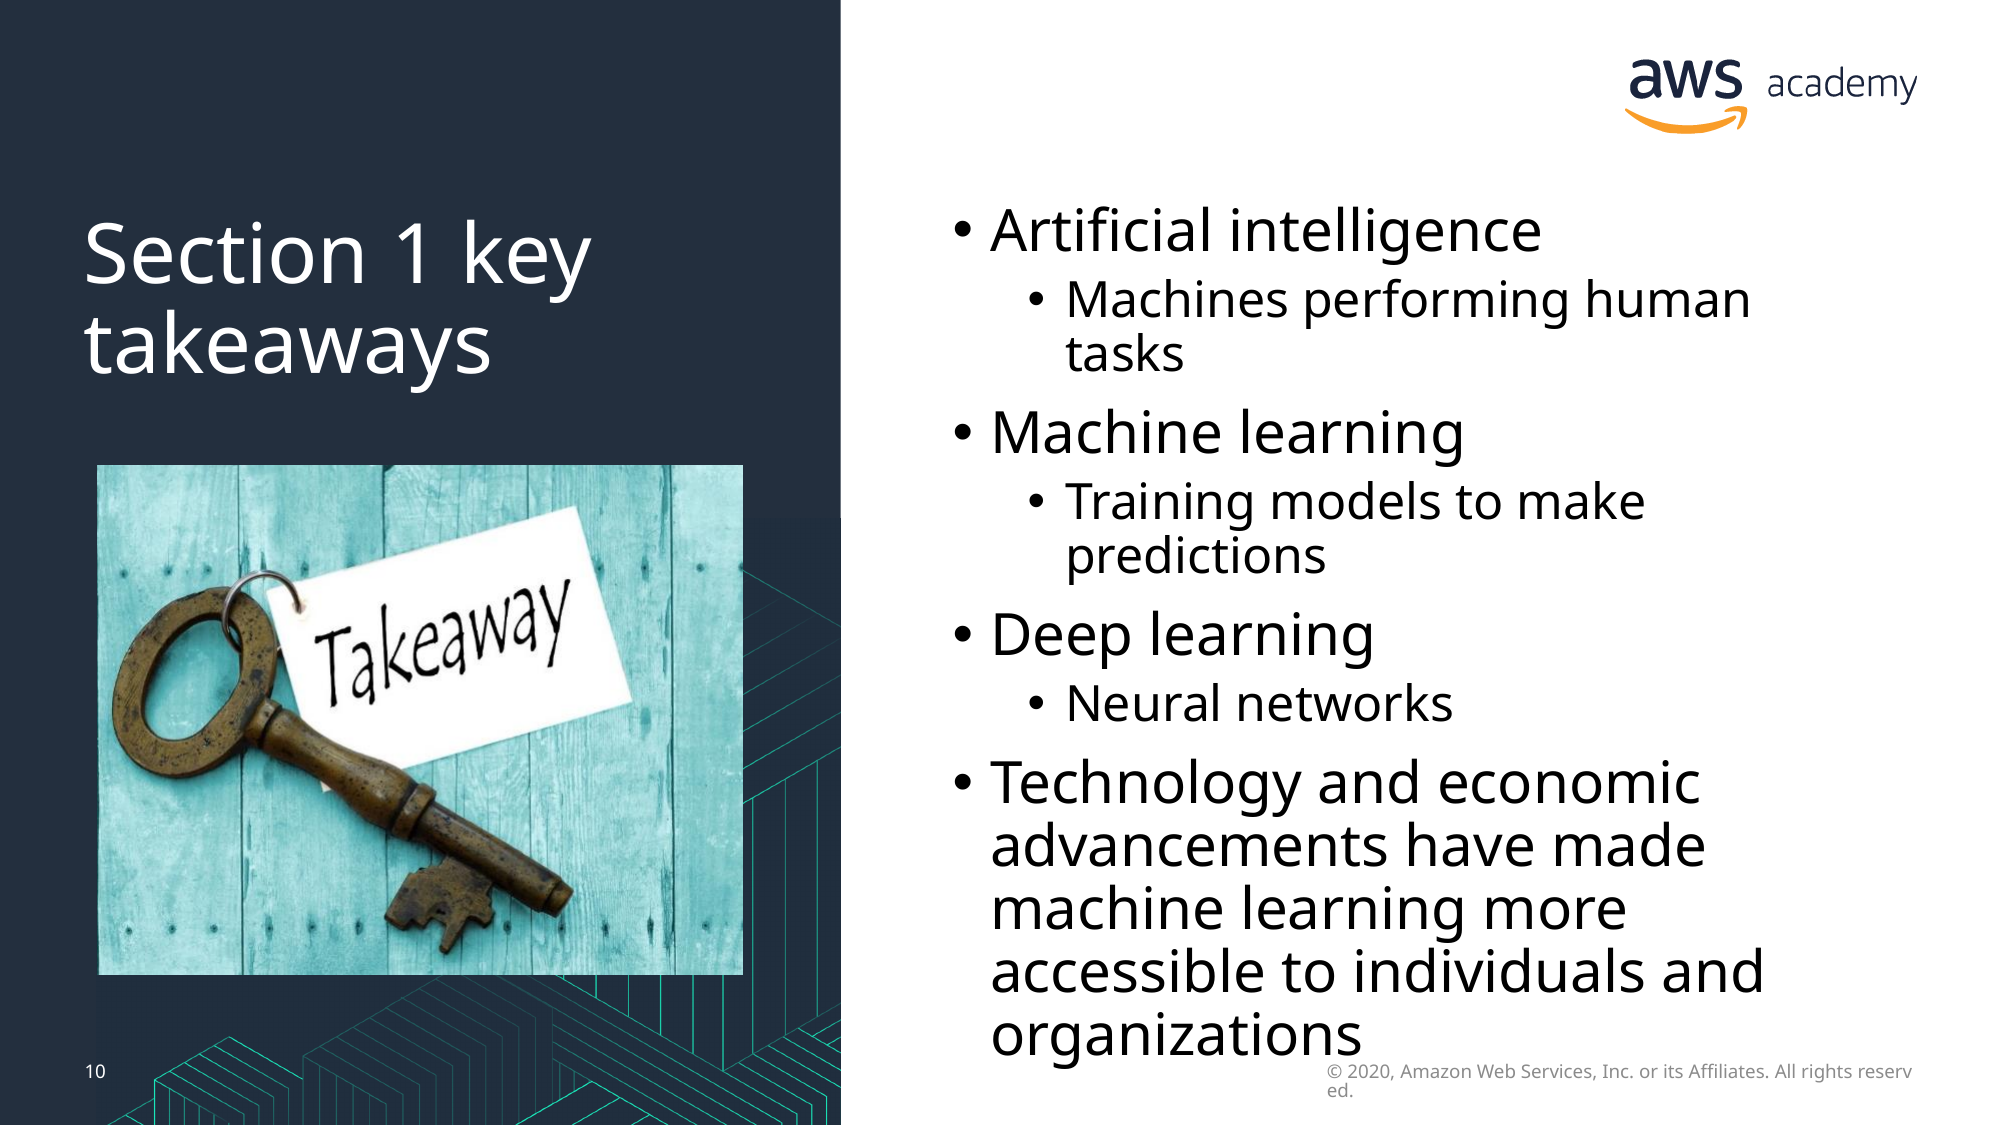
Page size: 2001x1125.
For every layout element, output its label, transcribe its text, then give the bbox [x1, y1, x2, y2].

picture [1625, 59, 1917, 134]
slide_number 10 [69, 1042, 520, 1103]
picture [96, 465, 841, 1125]
list Artificial intelligence Machines performing human tasks Machine learning Training models to make predictions Deep learning Neural networks Technology and economic advancements have made machine learning more accessible to individuals and organizations [937, 193, 1884, 984]
footer © 2020, Amazon Web Services, Inc. or its Affiliates. All rights reserved. [1311, 1042, 1932, 1103]
title Section 1 key takeaways [68, 193, 769, 411]
